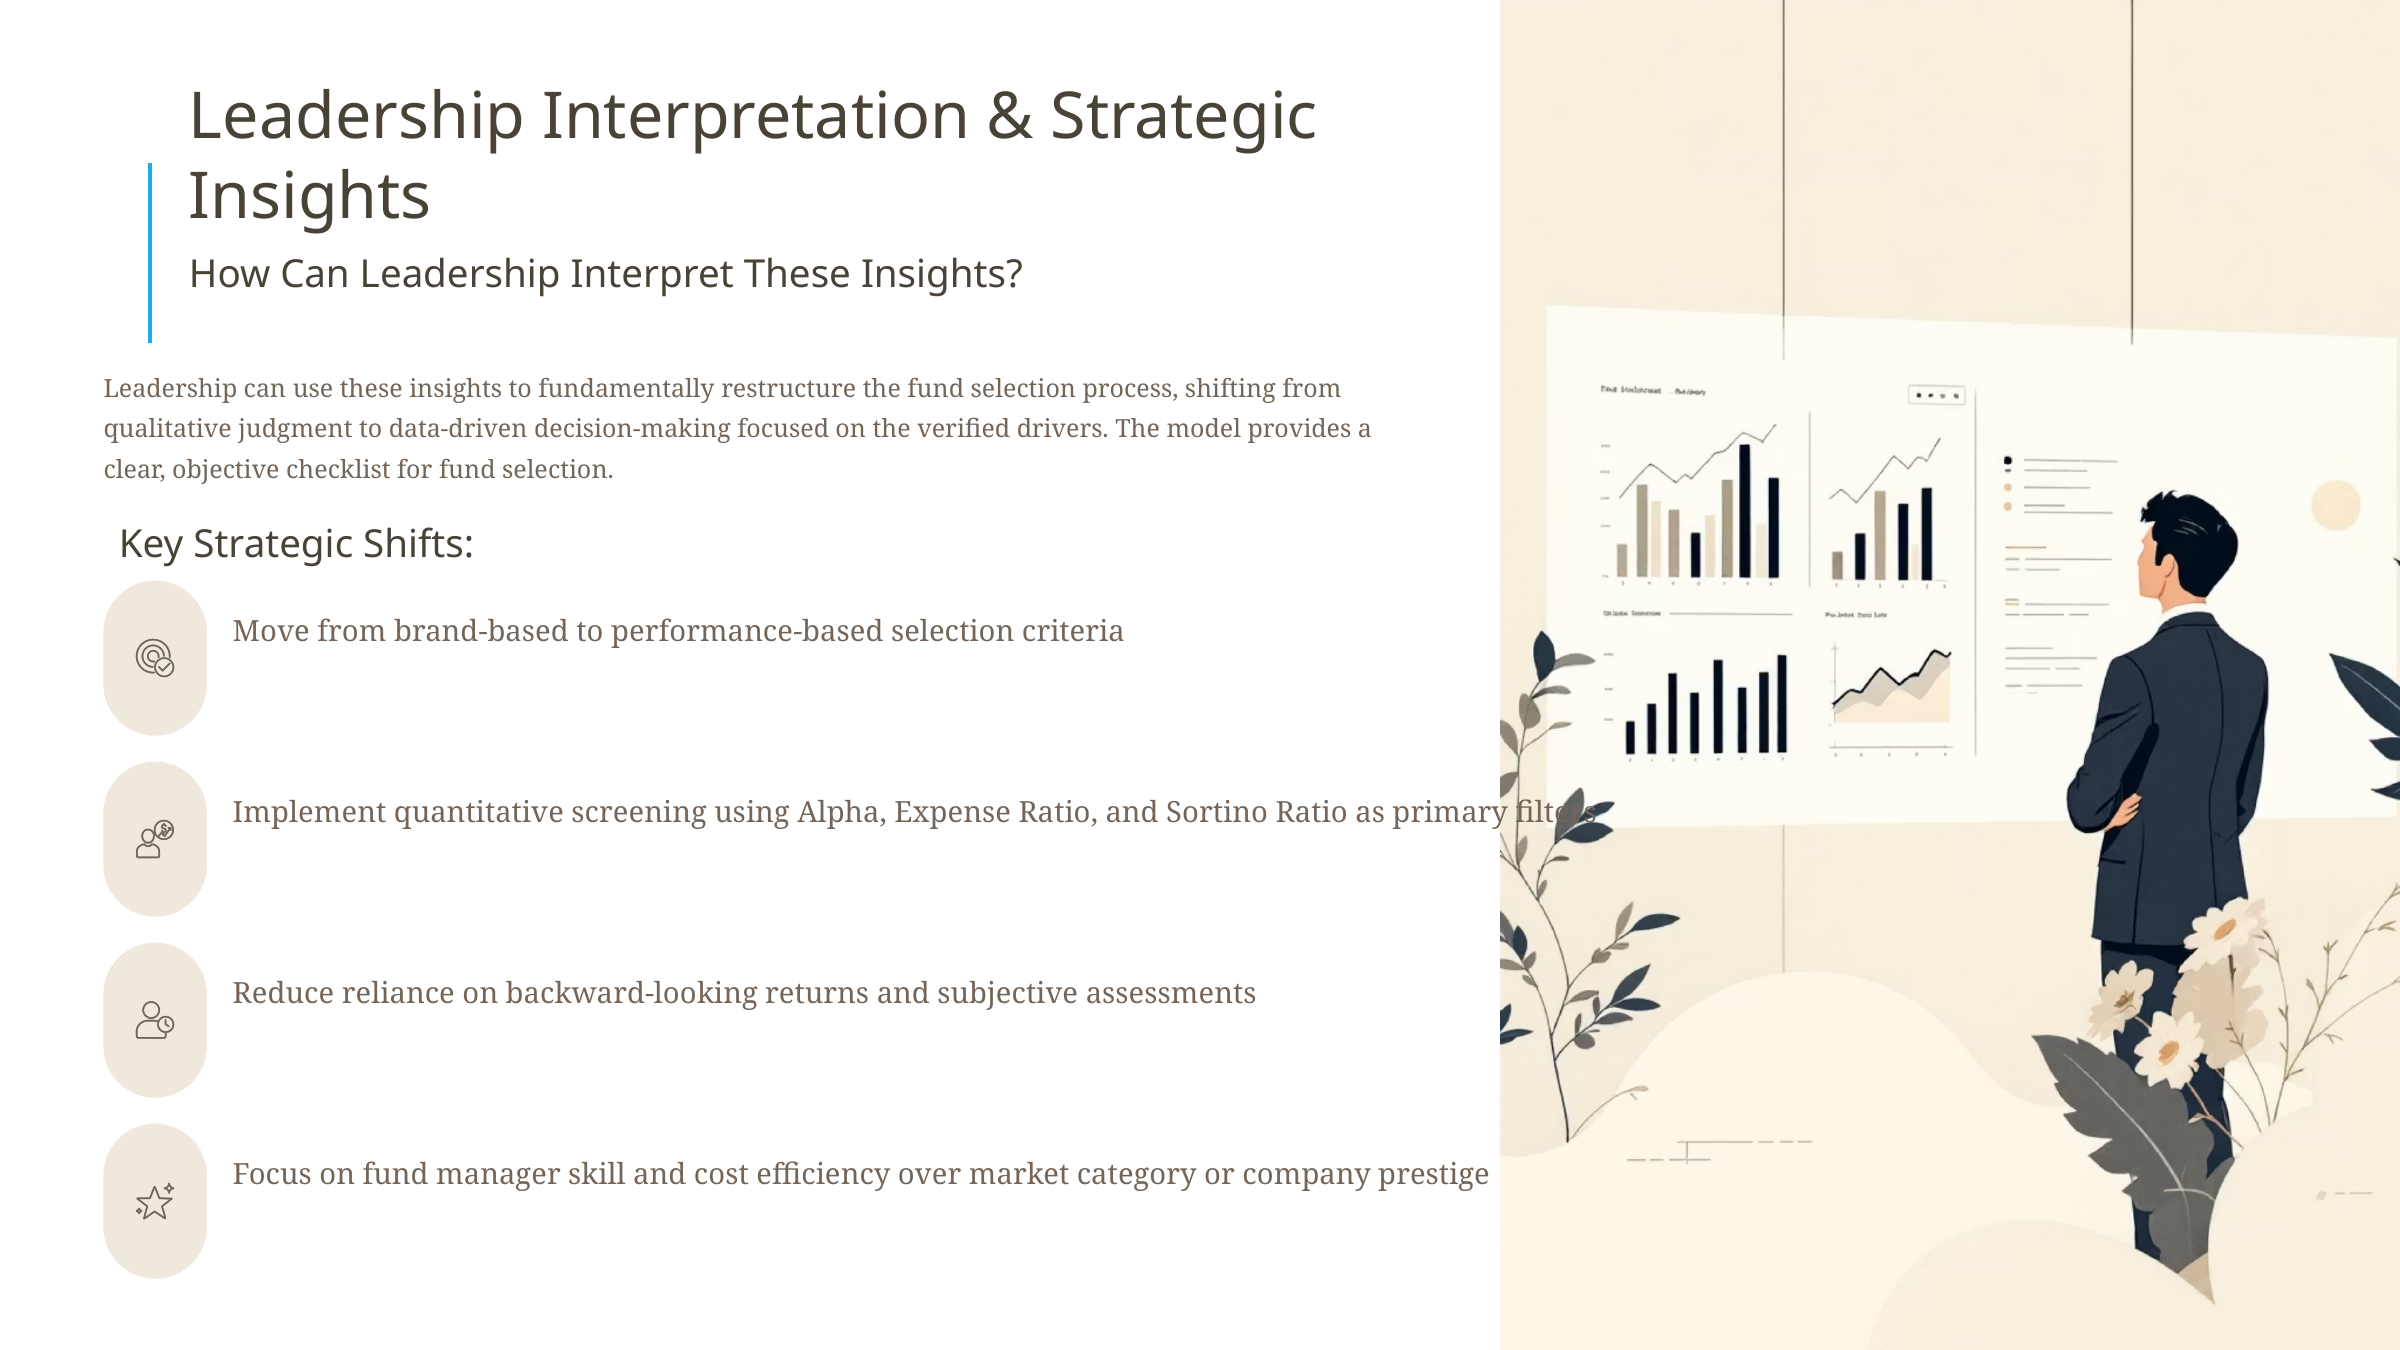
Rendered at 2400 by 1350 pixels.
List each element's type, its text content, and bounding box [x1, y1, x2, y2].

picture [135, 819, 175, 859]
text_box Key Strategic Shifts: [119, 517, 507, 566]
text_box Leadership Interpretation & Strategic Insights [189, 71, 1397, 233]
picture [135, 638, 175, 678]
text_box Reduce reliance on backward-looking returns and subjective assessments [232, 968, 1397, 1010]
picture [135, 1181, 175, 1221]
text_box [103, 580, 207, 736]
text_box How Can Leadership Interpret These Insights? [188, 247, 995, 292]
text_box Focus on fund manager skill and cost efficiency over market category or company prestige [232, 1149, 1397, 1191]
picture [135, 1000, 175, 1040]
text_box Move from brand-based to performance-based selection criteria [232, 606, 1397, 648]
text_box Implement quantitative screening using Alpha, Expense Ratio, and Sortino Ratio as primary filters [232, 787, 1397, 829]
text_box [103, 1123, 207, 1279]
text_box [103, 942, 207, 1098]
text_box Leadership can use these insights to fundamentally restructure the fund selection process, shifting from qualitative judgment to data-driven decision-making focused on the verified drivers. The model provides a clear, objective checklist for fund selection. [103, 361, 1397, 486]
text_box [103, 761, 207, 917]
picture [1499, 0, 2400, 1350]
